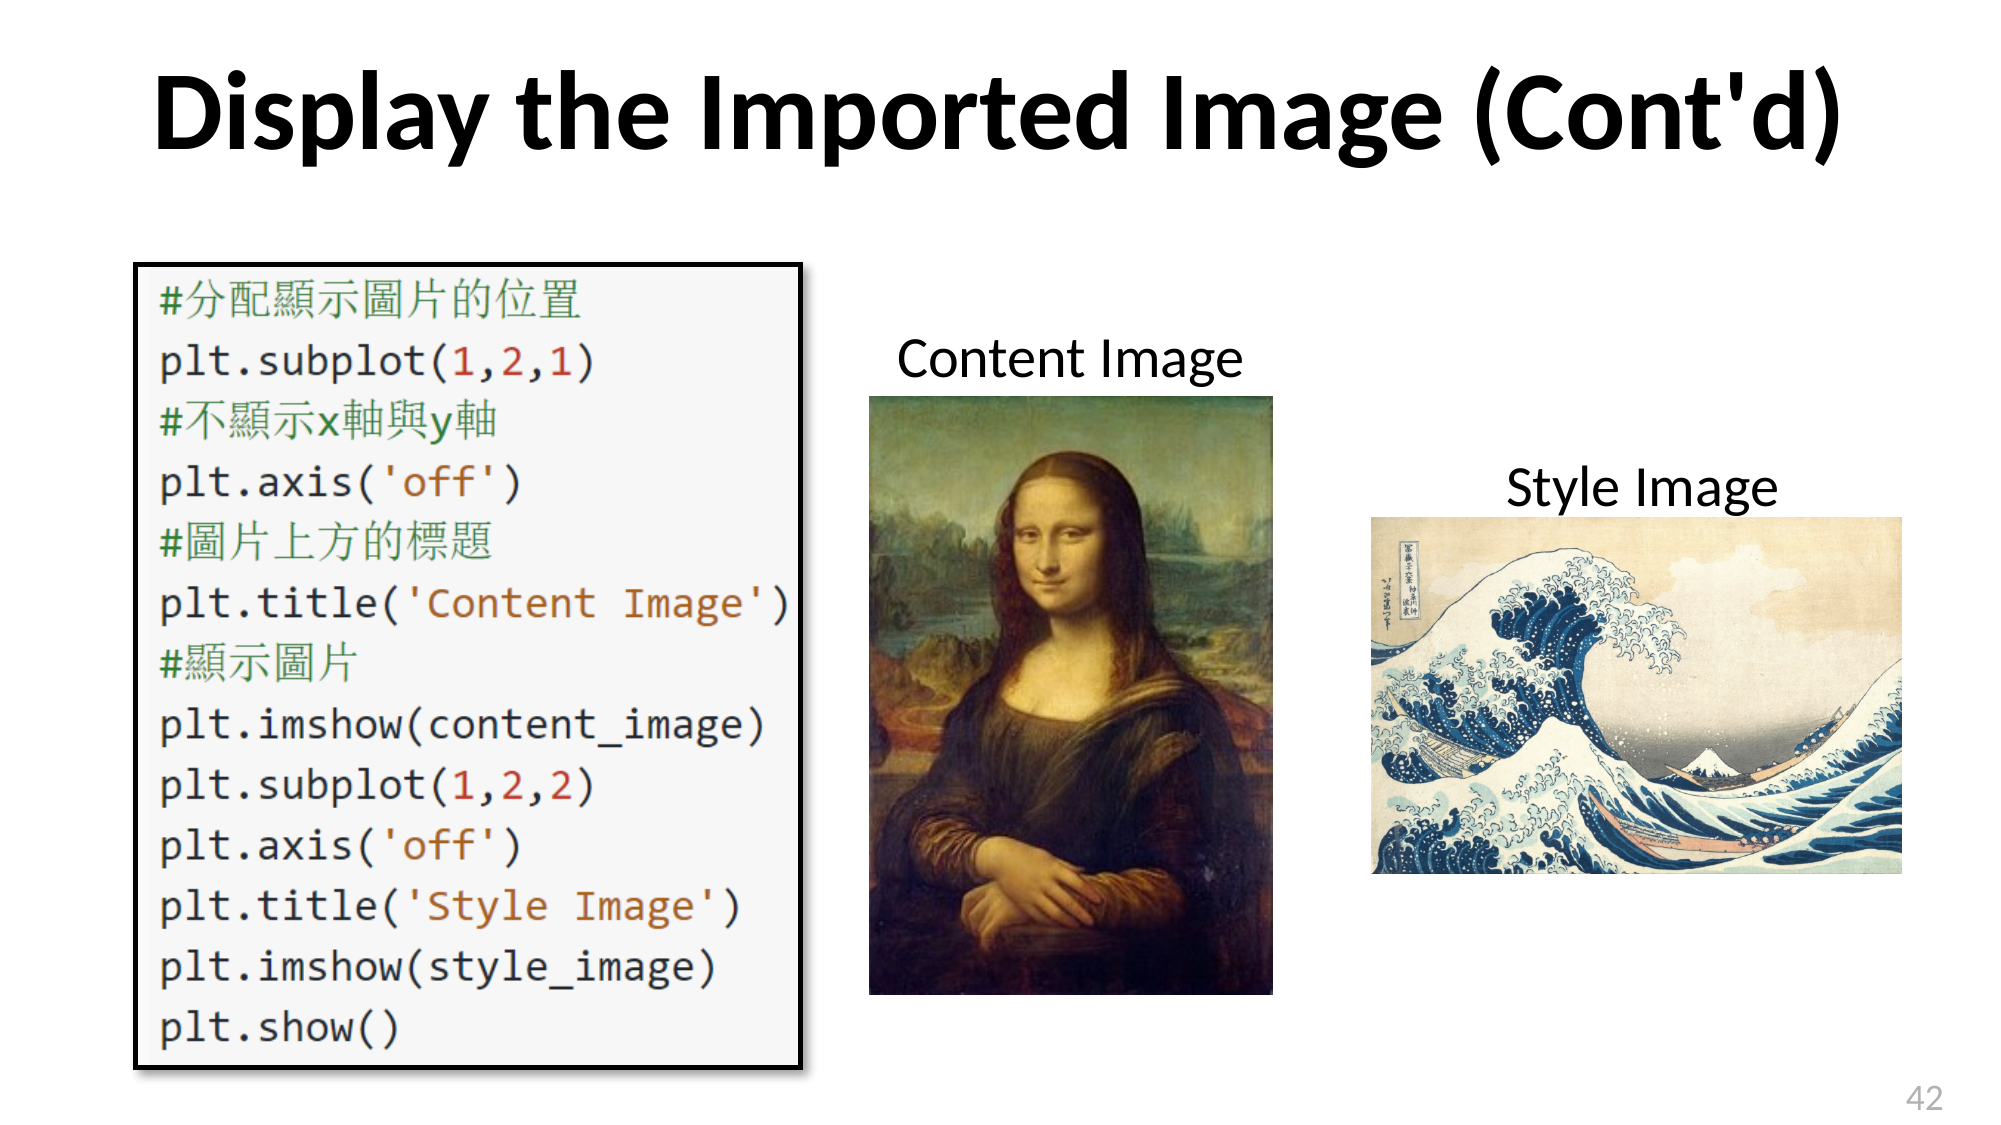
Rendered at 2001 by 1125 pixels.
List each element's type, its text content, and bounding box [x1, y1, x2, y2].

picture [137, 267, 799, 1066]
picture [1371, 517, 1902, 874]
slide_number 42 [1508, 1065, 1959, 1125]
picture [869, 396, 1273, 995]
text_box Style Image [1423, 448, 1863, 517]
title Display the Imported Image (Cont'd) [137, 28, 1863, 199]
list Content Image [851, 320, 1291, 401]
